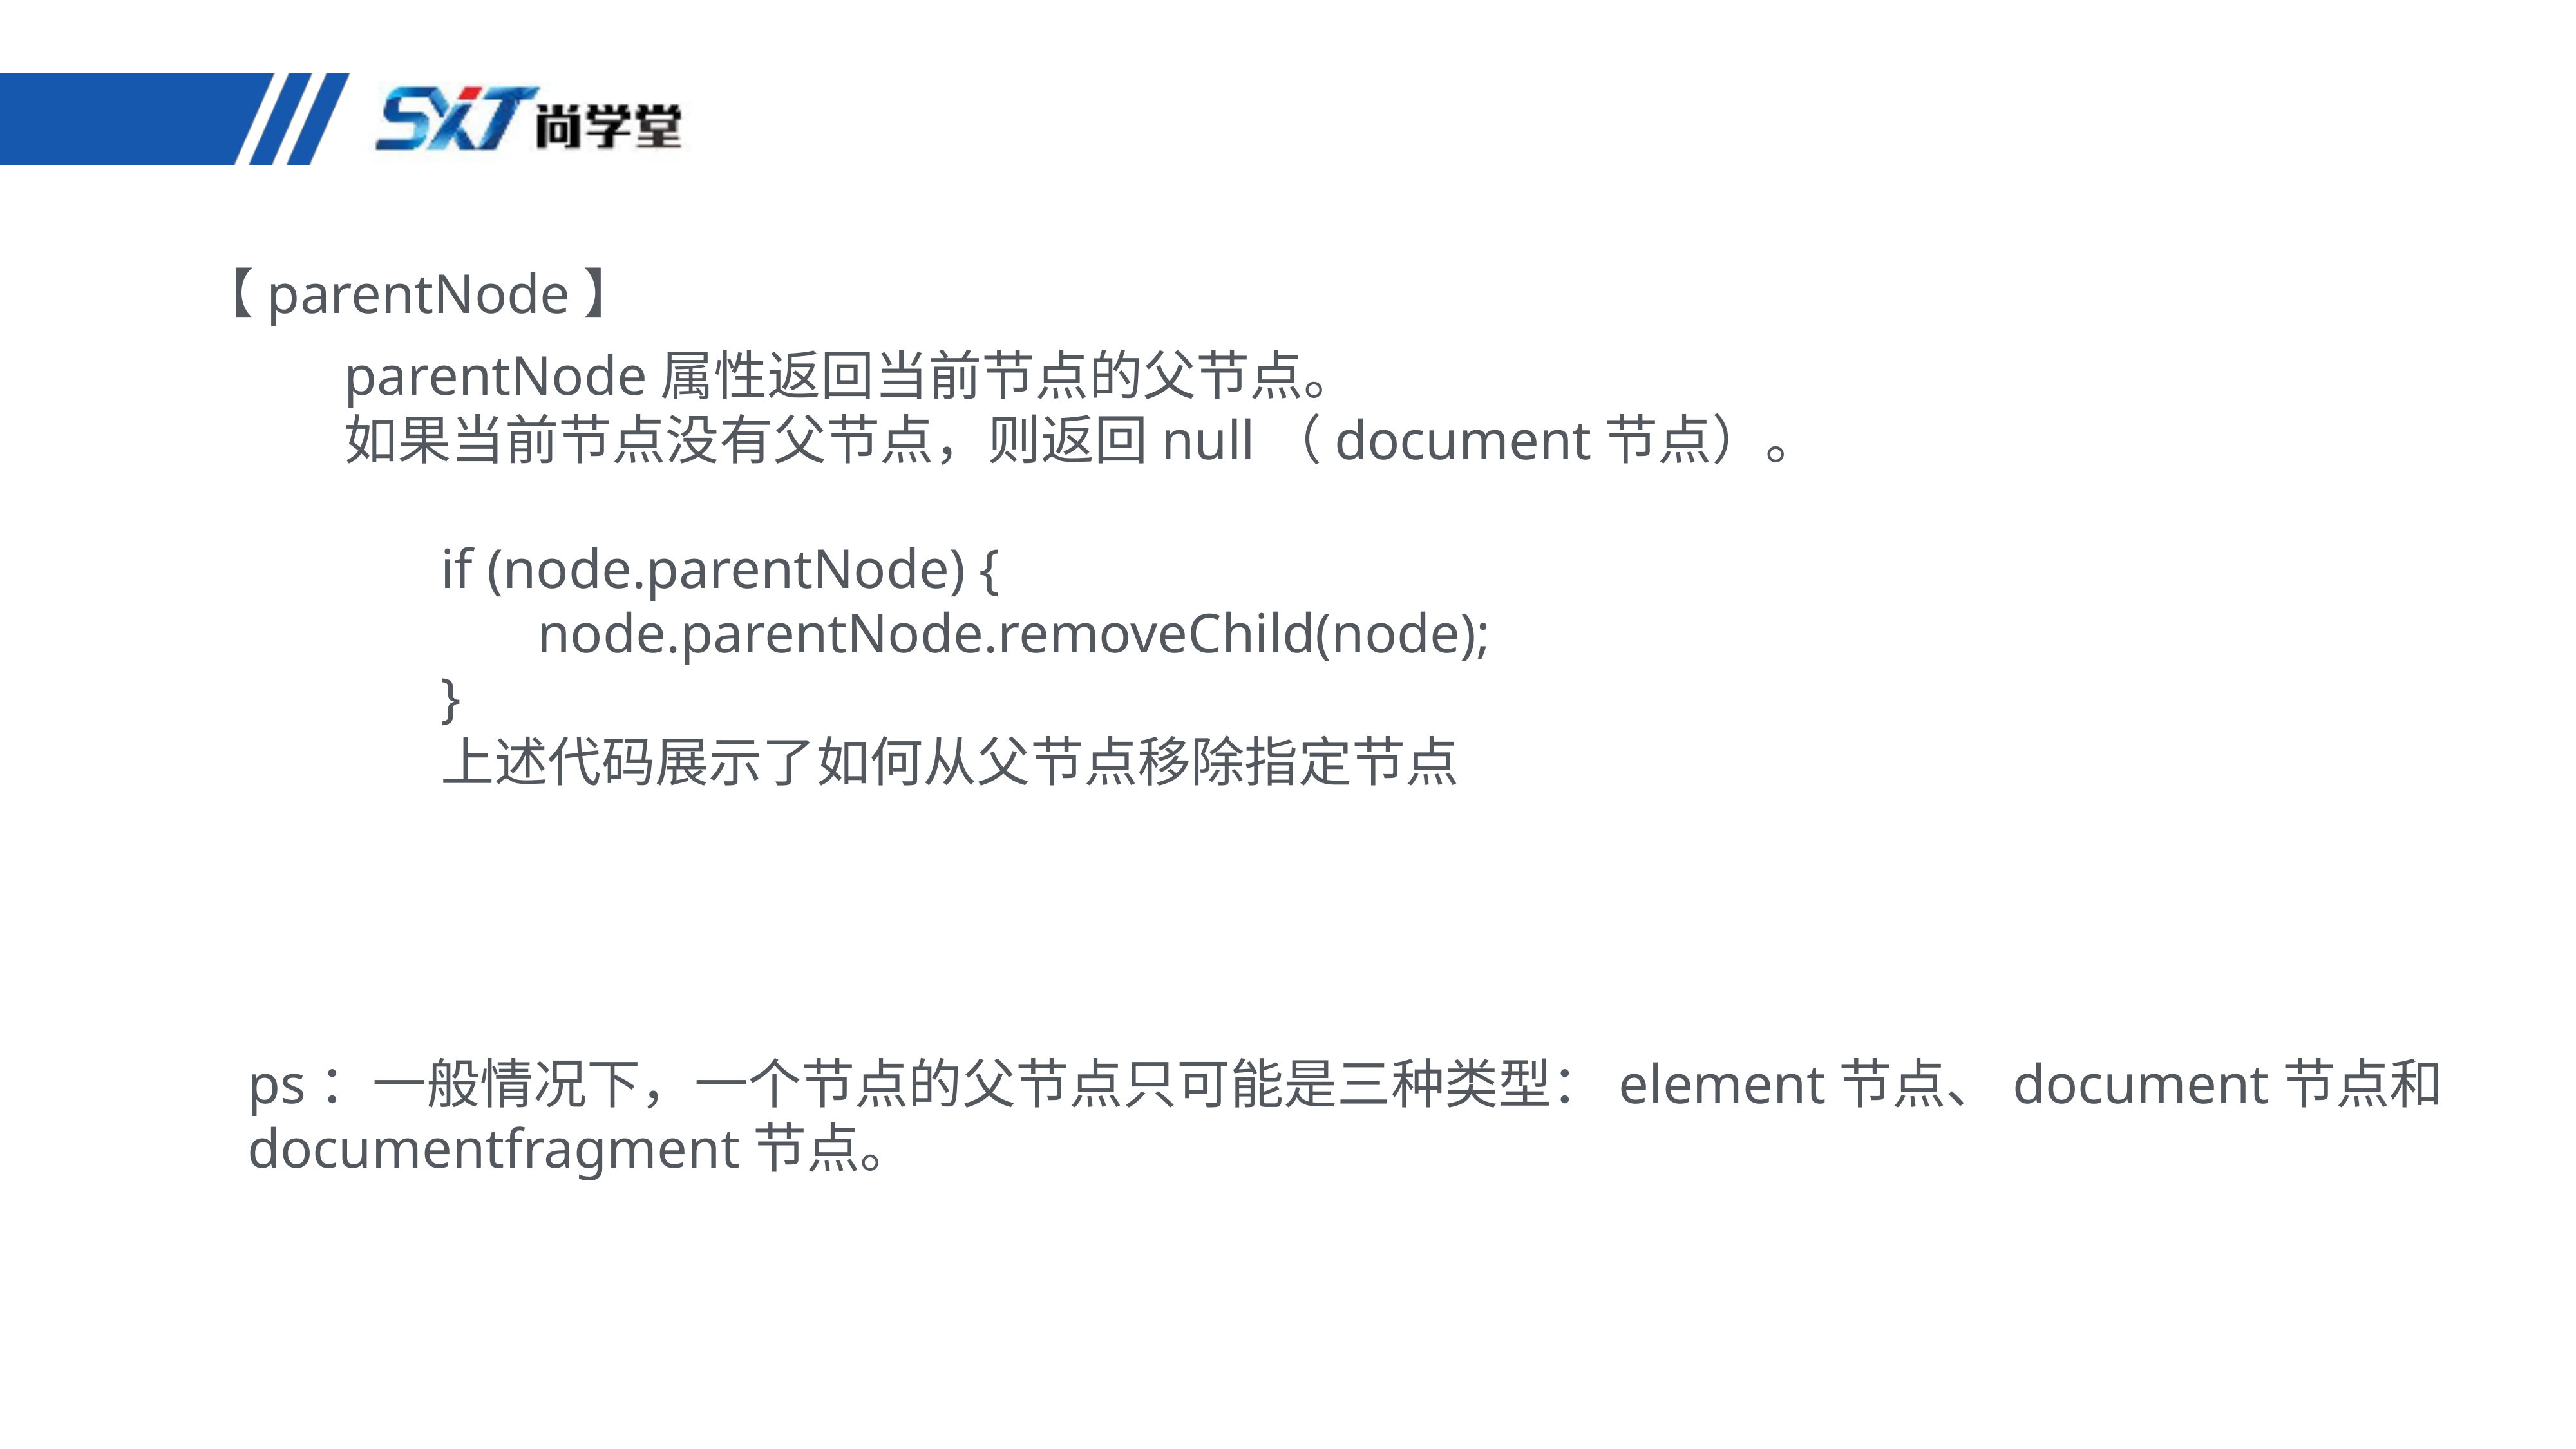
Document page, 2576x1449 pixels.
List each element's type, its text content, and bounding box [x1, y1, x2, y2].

picture [359, 17, 699, 242]
text_box 【parentNode】 [191, 254, 647, 329]
text_box parentNode属性返回当前节点的父节点。 如果当前节点没有父节点，则返回null（document节点）。 if (node.parentNode) { node.parentNode.removeChild(node); } 上述代码展示了如何从父节点移除指定节点 ps：一般情况下，一个节点的父节点只可能是三种类型：element节点、document节点和documentfragment节点。 [238, 336, 2498, 1184]
picture [0, 73, 350, 165]
